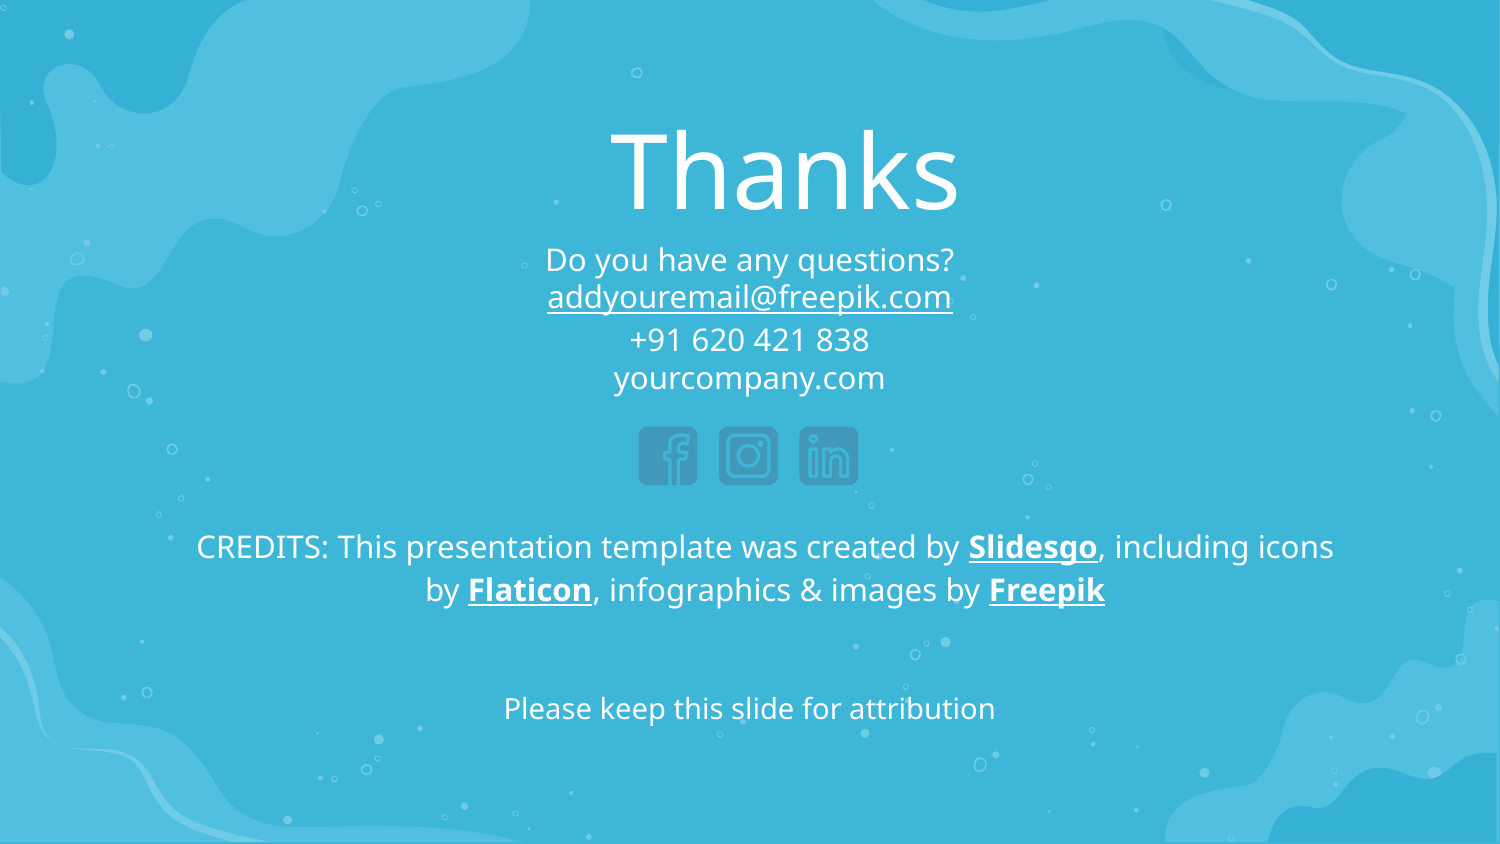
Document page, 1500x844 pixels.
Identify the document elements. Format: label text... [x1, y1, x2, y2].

subtitle Do you have any questions? addyouremail@freepik.com +91 620 421 838 yourcompany.com [116, 236, 1383, 399]
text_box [638, 426, 859, 486]
title Thanks [484, 129, 1088, 206]
subtitle Please keep this slide for attribution [116, 678, 1383, 738]
